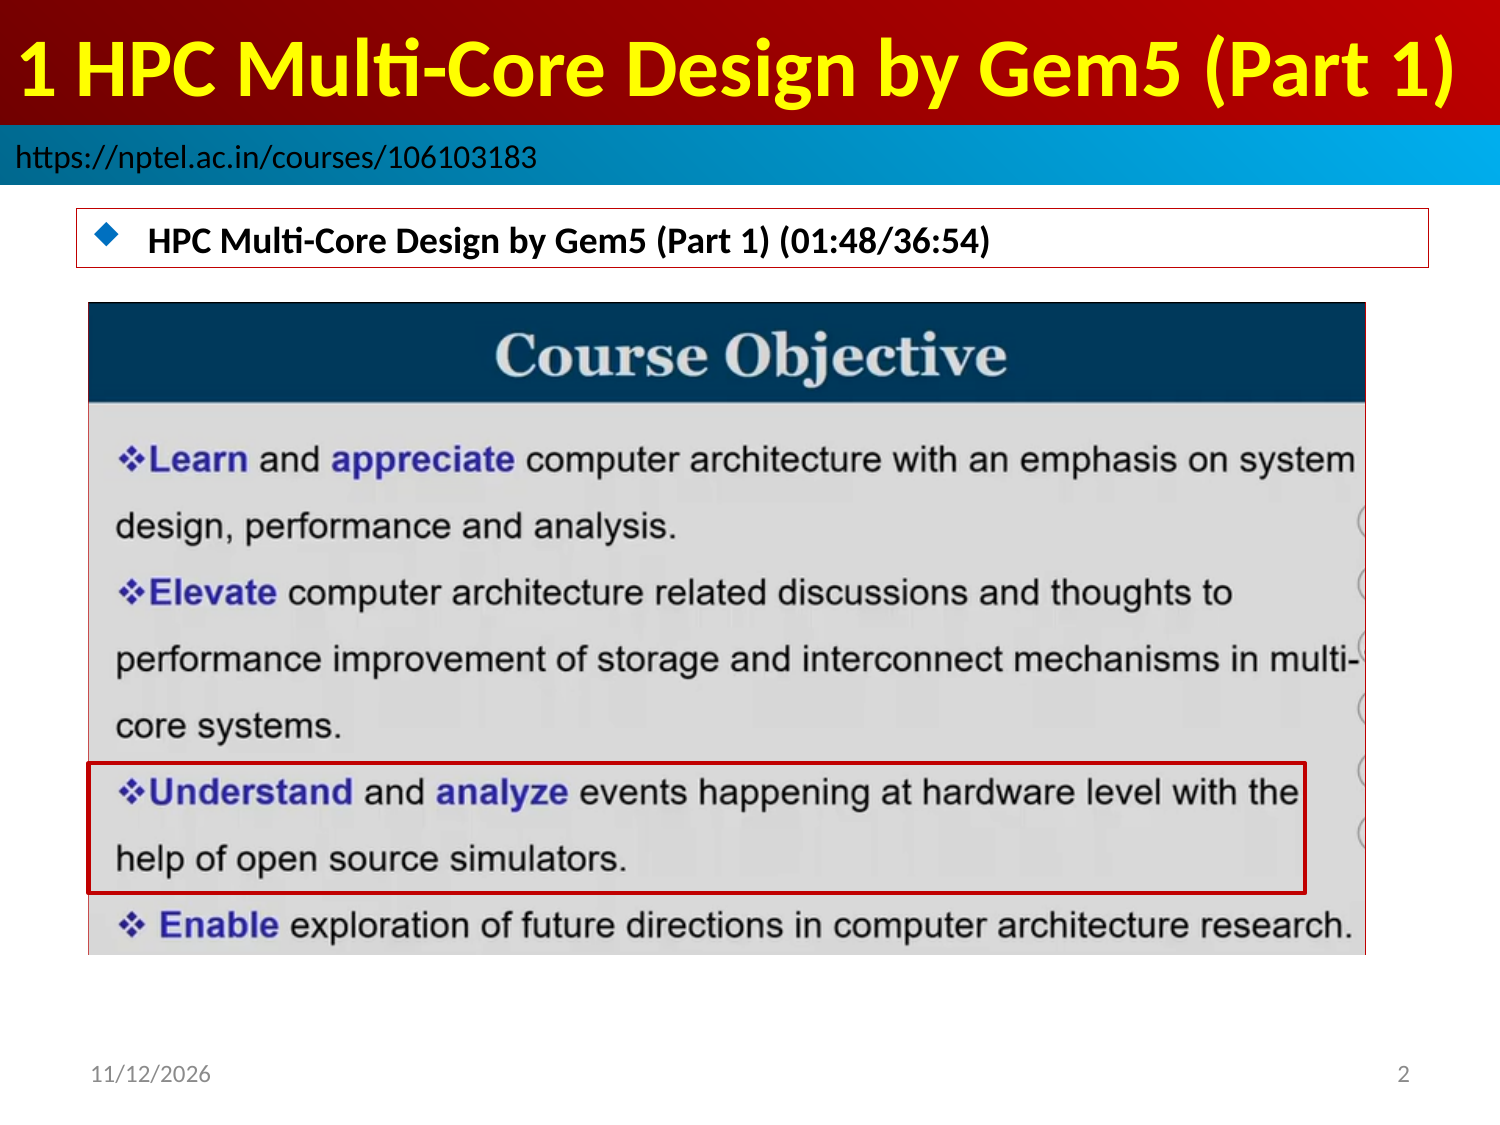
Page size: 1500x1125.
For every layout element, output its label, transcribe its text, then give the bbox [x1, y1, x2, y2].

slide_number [75, 1042, 425, 1103]
slide_number 2 [1074, 1042, 1425, 1103]
subtitle HPC Multi-Core Design by Gem5 (Part 1) (01:48/36:54) [76, 208, 1429, 268]
text_box https://nptel.ac.in/courses/106103183 [0, 125, 1500, 185]
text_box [88, 302, 1366, 955]
title 1 HPC Multi-Core Design by Gem5 (Part 1) [0, 0, 1500, 125]
